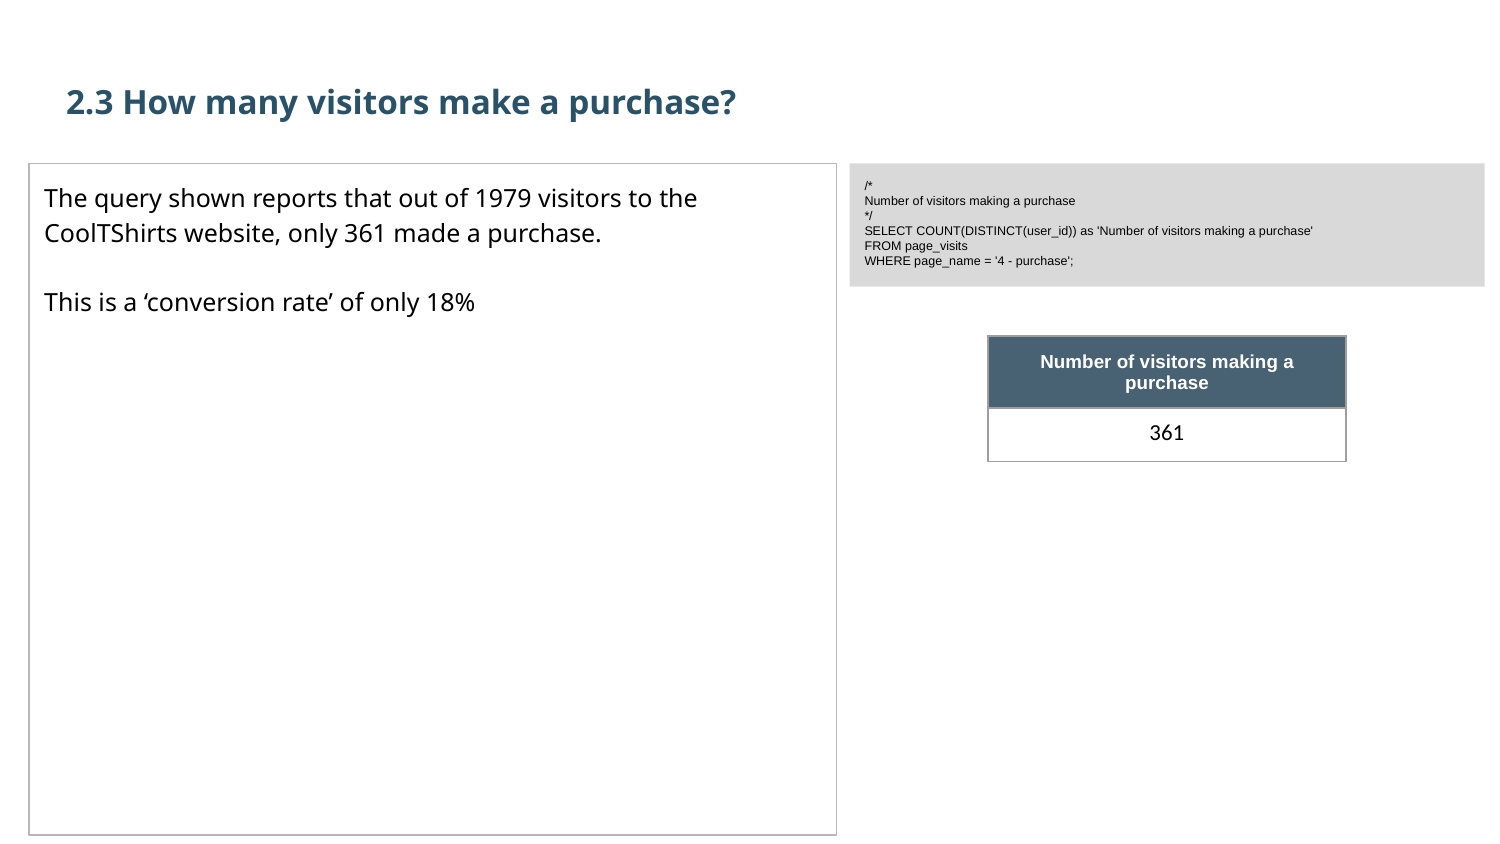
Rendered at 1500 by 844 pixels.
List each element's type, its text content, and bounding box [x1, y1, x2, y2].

table_header Number of visitors making a purchase [989, 337, 1345, 407]
table_cell 361 [989, 409, 1345, 461]
text_box The query shown reports that out of 1979 visitors to the CoolTShirts website, only 361 made a purchase. This is a ‘conversion rate’ of only 18% [29, 163, 837, 836]
text_box 2.3 How many visitors make a purchase? [51, 67, 1449, 137]
text_box /* Number of visitors making a purchase */ SELECT COUNT(DISTINCT(user_id)) as 'Number of visitors making a purchase' FROM page_visits WHERE page_name = '4 - purchase'; [849, 163, 1485, 287]
